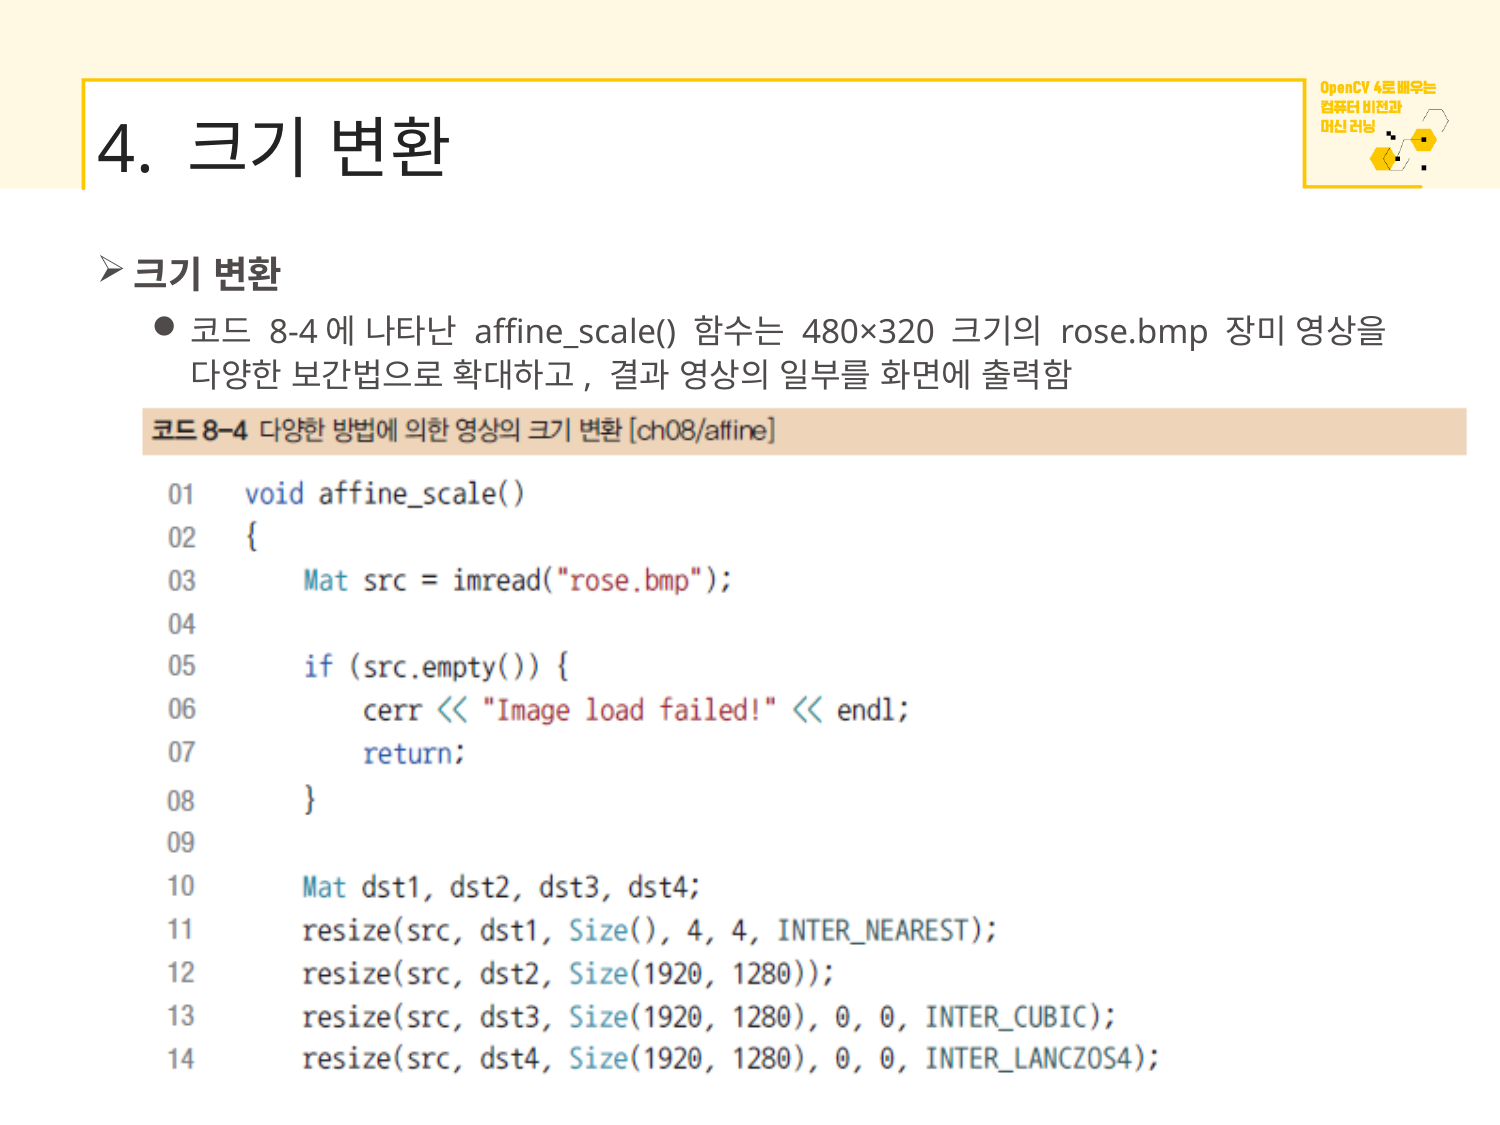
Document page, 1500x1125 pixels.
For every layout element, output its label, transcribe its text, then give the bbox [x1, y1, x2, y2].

picture [0, 0, 1500, 1125]
title 4. 크기 변환 [82, 61, 1413, 193]
list 크기 변환 코드 8-4에 나타난 affine_scale() 함수는 480×320 크기의 rose.bmp 장미 영상을 다양한 보간법으로 확대하고, 결과 영상의 일부를 화면에 출력함 [81, 239, 1412, 1054]
